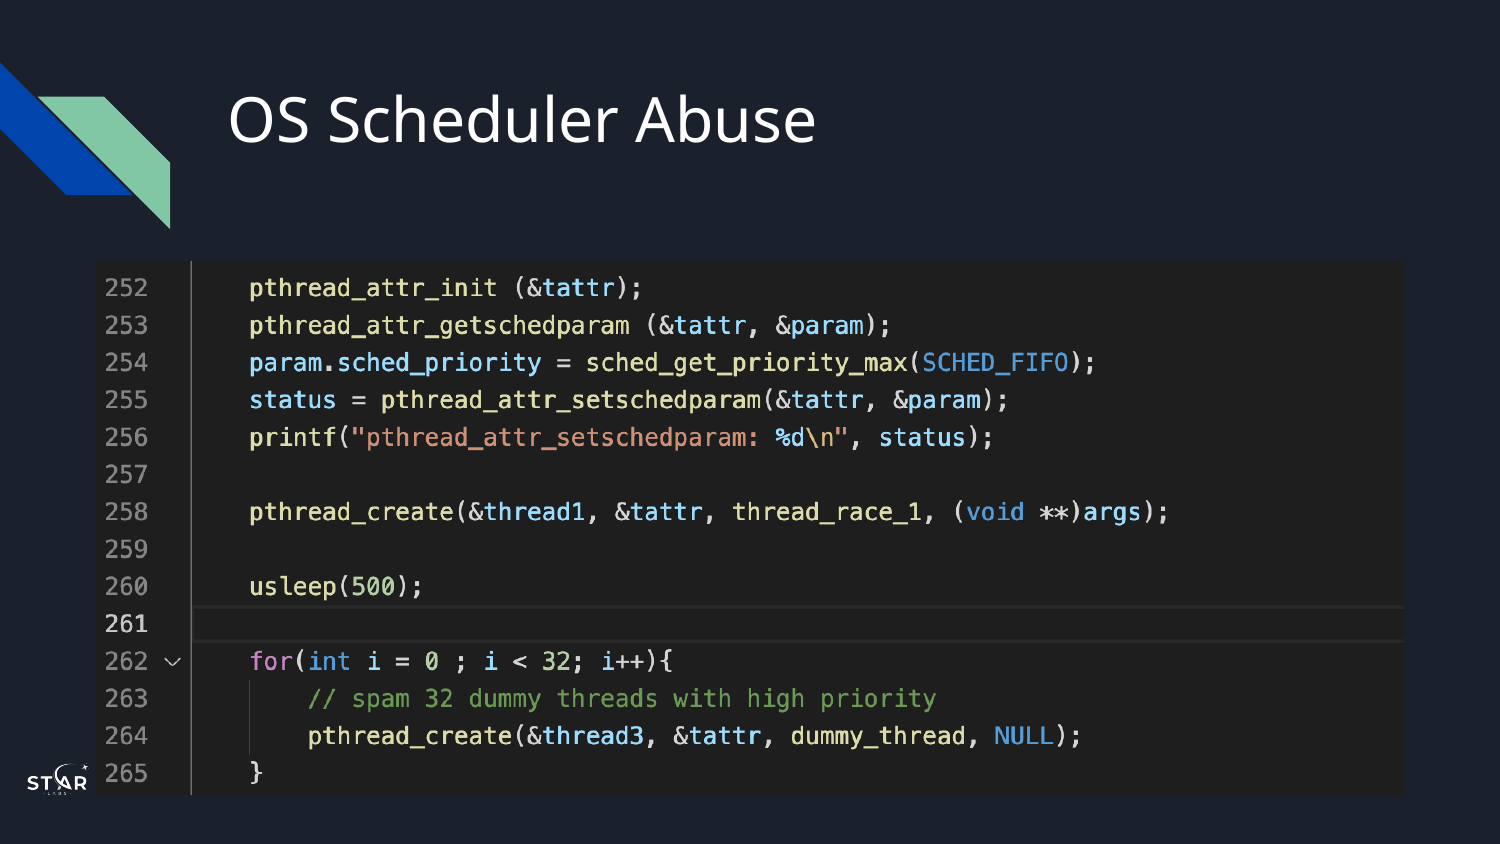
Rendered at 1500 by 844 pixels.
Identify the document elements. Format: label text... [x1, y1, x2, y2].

title OS Scheduler Abuse [212, 64, 1368, 215]
picture [0, 261, 1404, 844]
